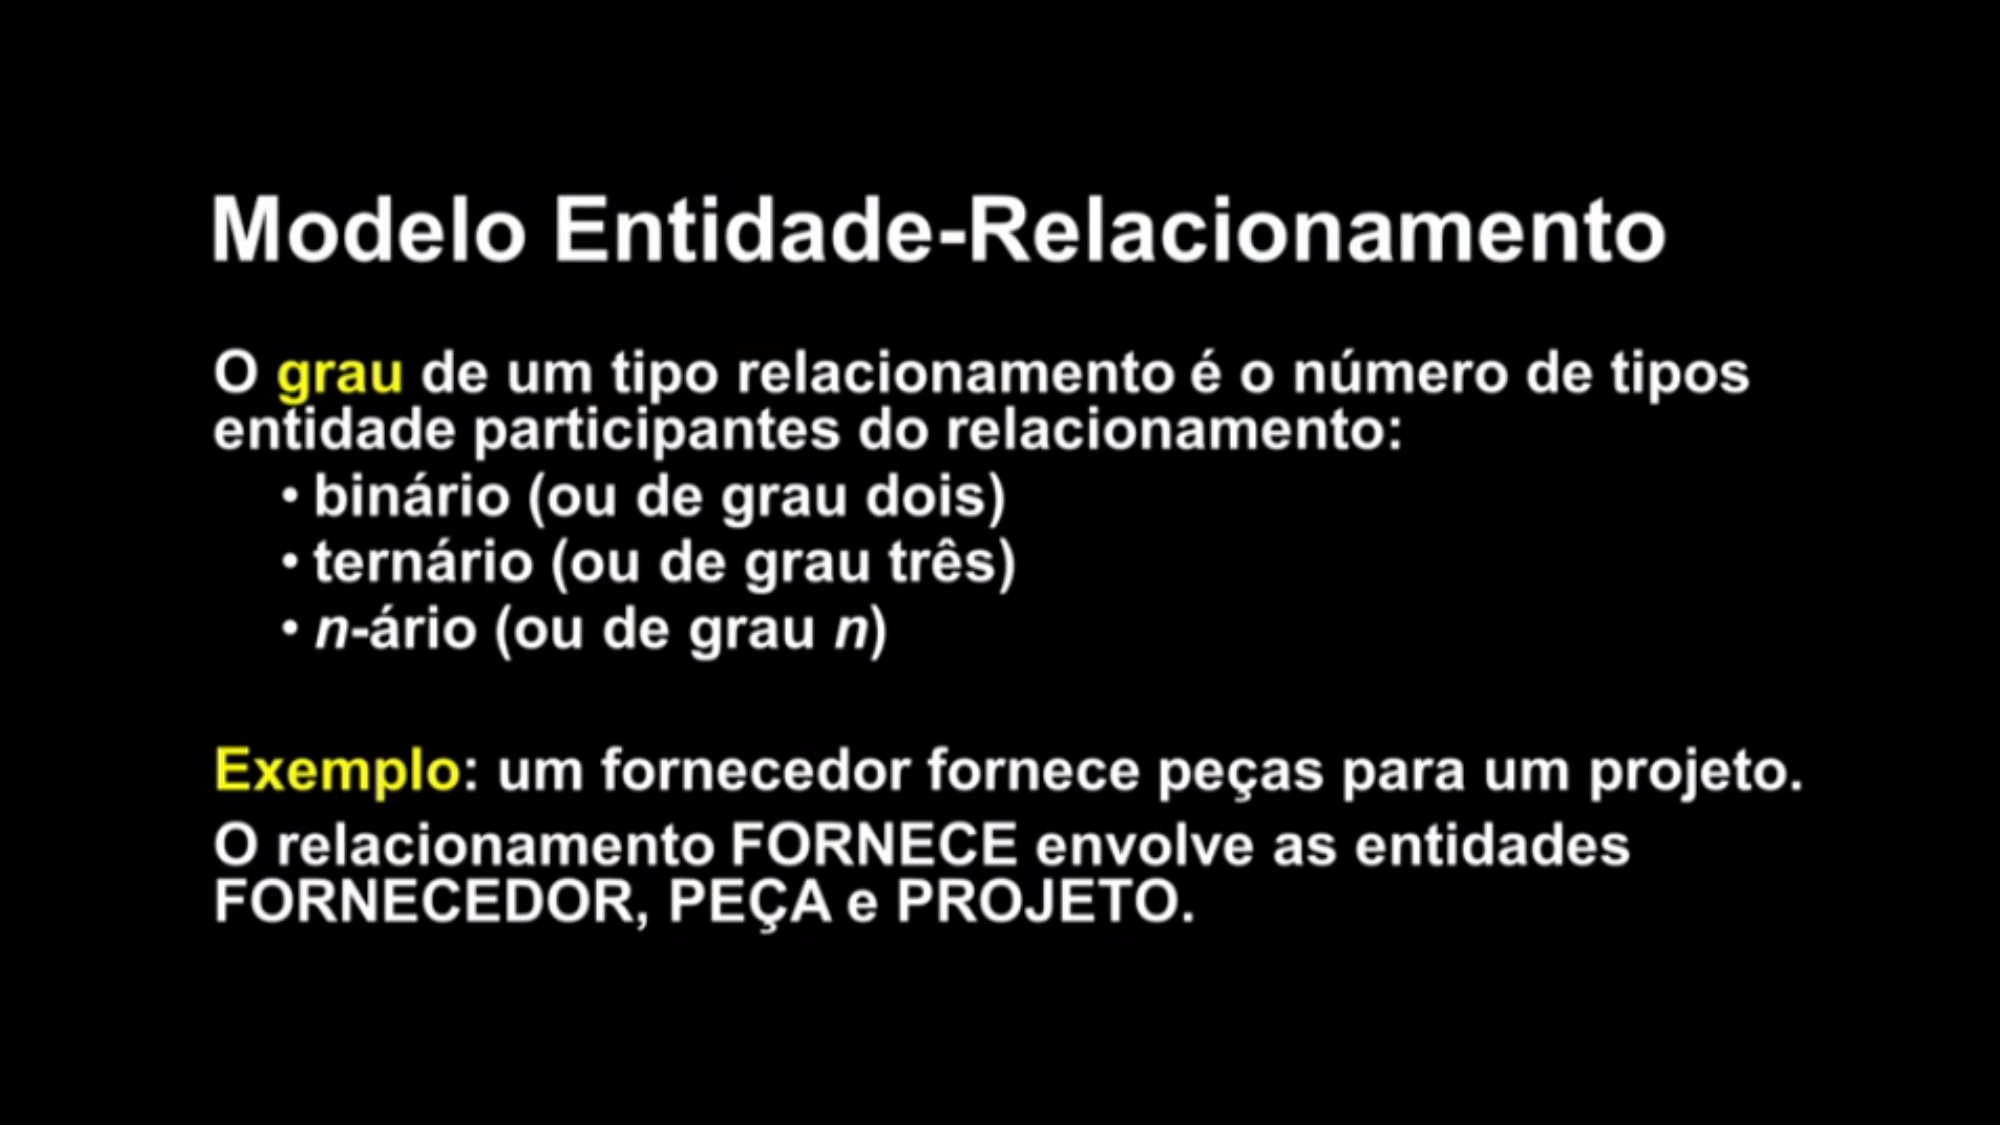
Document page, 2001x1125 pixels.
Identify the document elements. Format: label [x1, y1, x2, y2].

picture [176, 166, 1823, 959]
